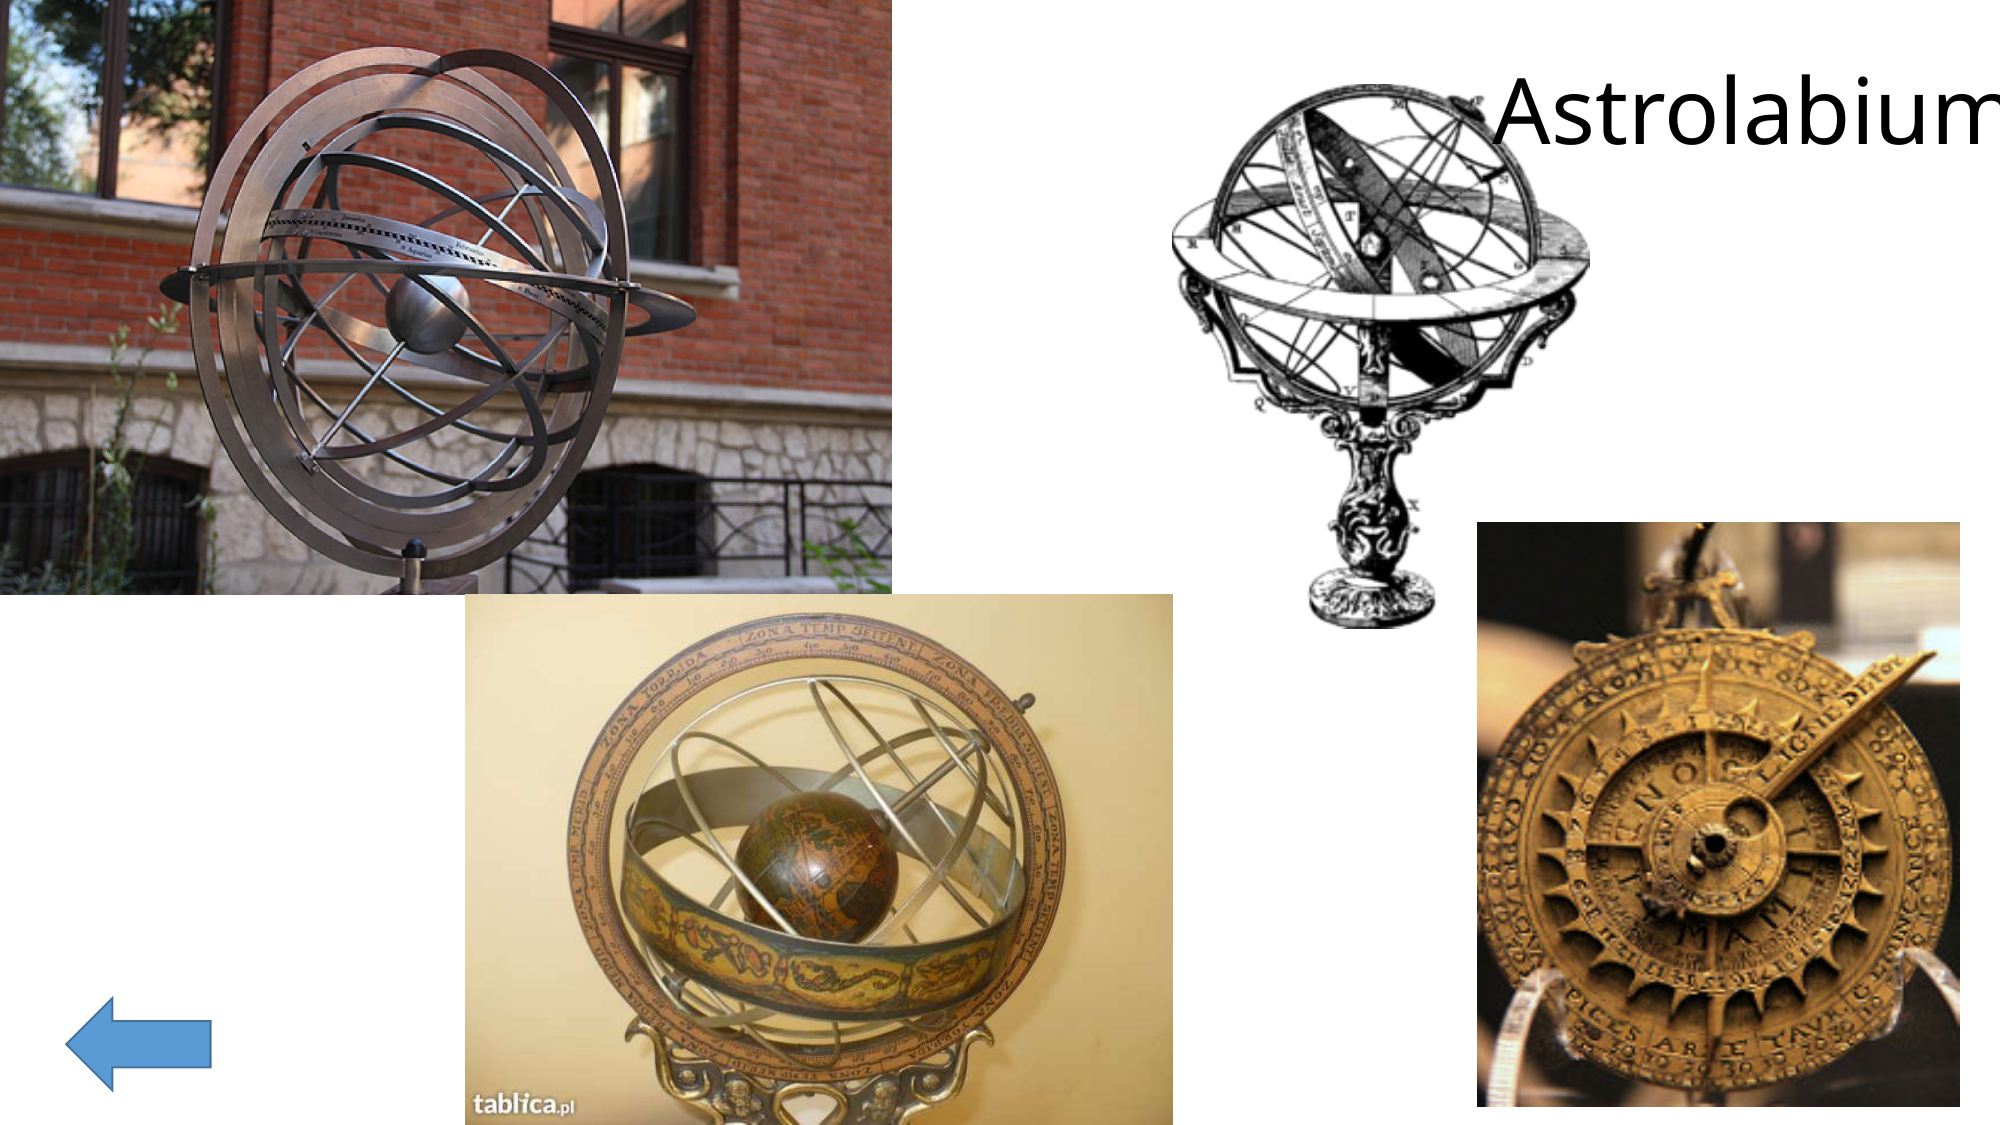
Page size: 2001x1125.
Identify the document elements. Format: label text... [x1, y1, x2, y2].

title Astrolabium [1477, 0, 2000, 231]
text_box [64, 995, 212, 1093]
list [0, 0, 892, 595]
picture [465, 84, 1960, 1125]
